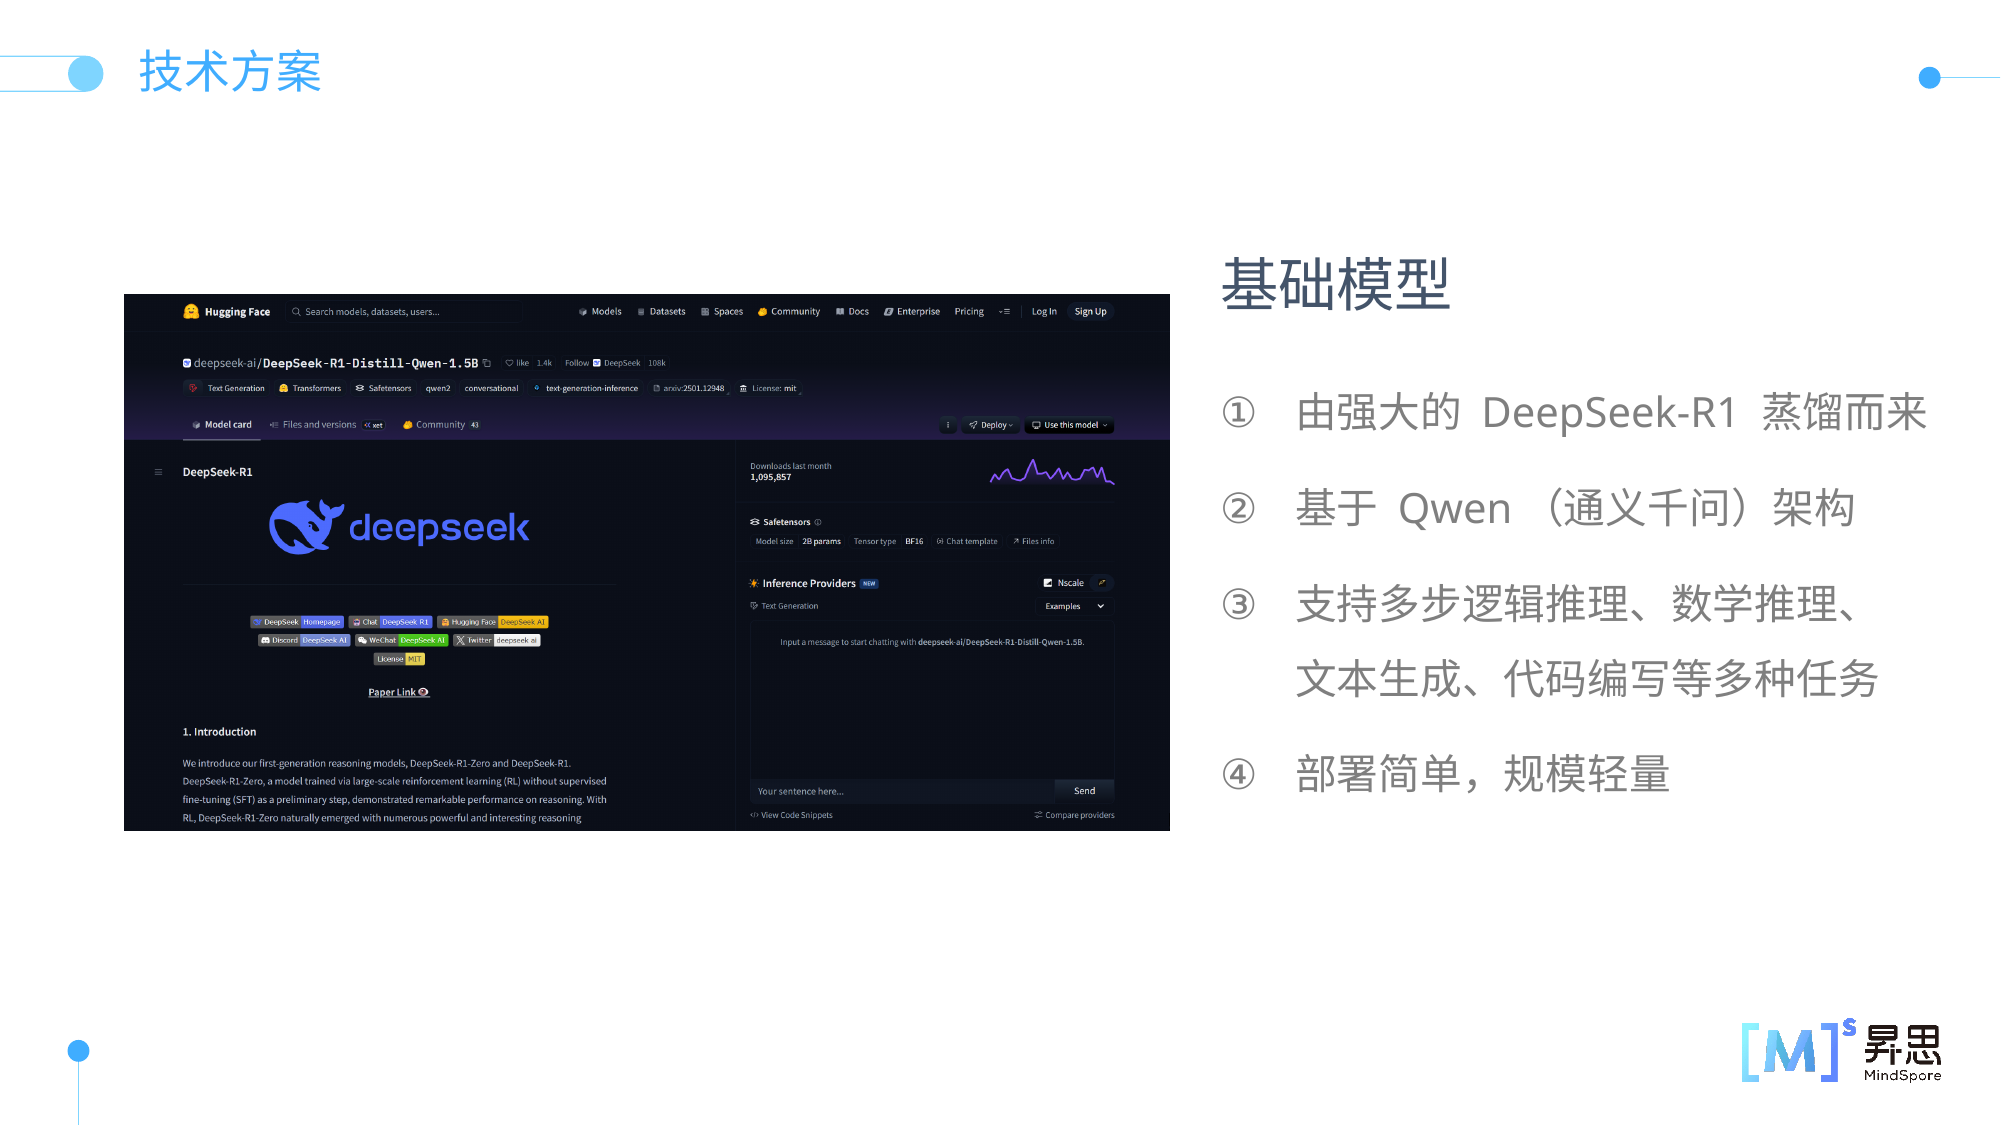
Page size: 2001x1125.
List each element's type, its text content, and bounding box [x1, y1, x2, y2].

list 技术方案 [124, 42, 1305, 114]
picture [123, 294, 1170, 831]
list 基础模型 [1205, 249, 1505, 340]
picture [1742, 1018, 1941, 1083]
list 由强大的 DeepSeek-R1 蒸馏而来 基于 Qwen（通义千问）架构 支持多步逻辑推理、数学推理、 文本生成、代码编写等多种任务 部署简单，规模轻量 [1205, 353, 1964, 831]
